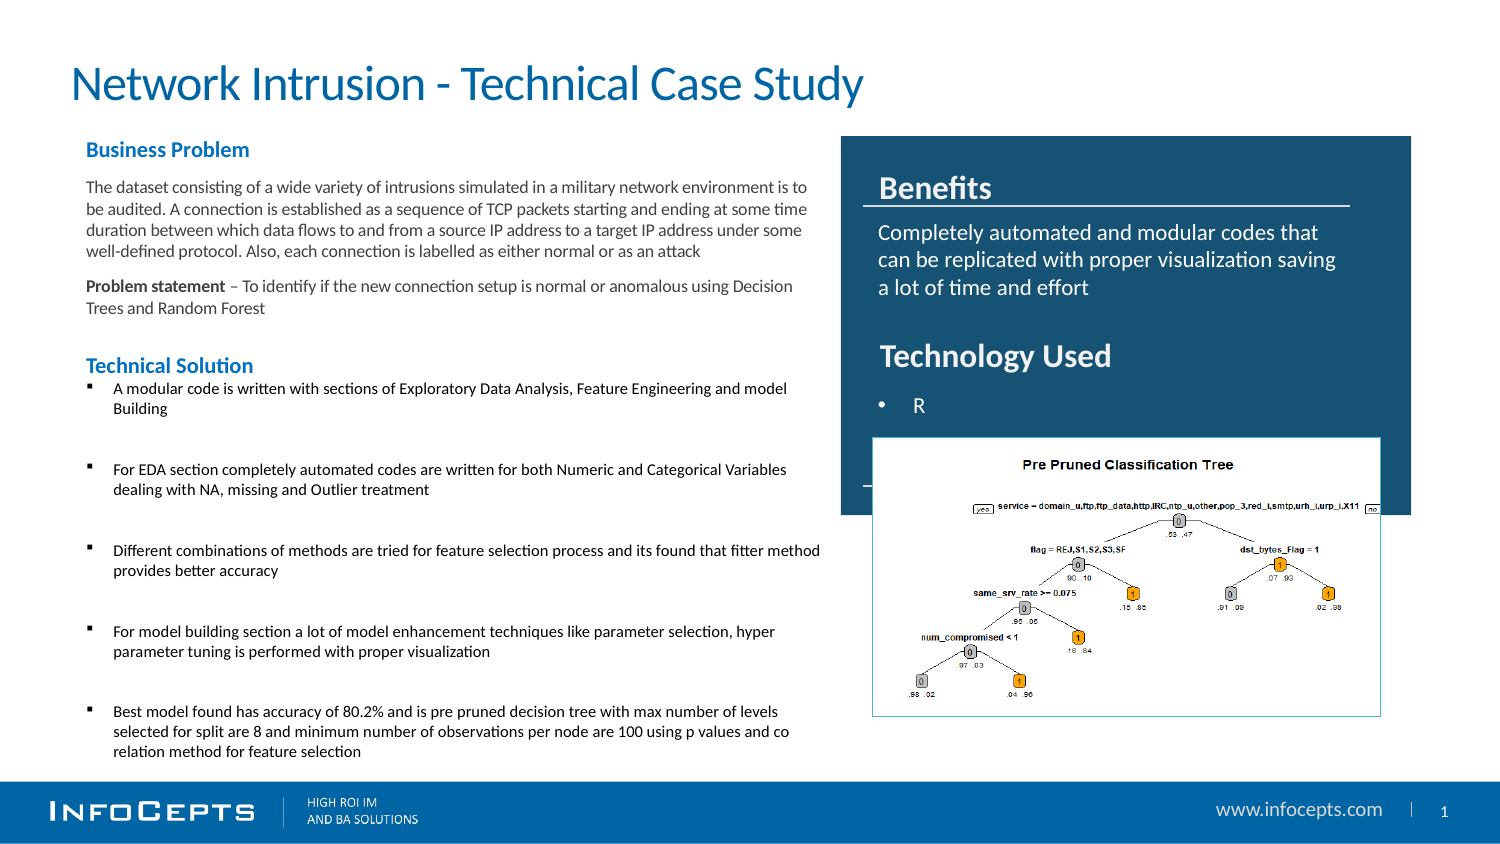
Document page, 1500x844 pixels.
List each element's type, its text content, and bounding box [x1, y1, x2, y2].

picture [872, 437, 1381, 718]
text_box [840, 135, 1412, 516]
picture [24, 781, 444, 840]
list Business Problem The dataset consisting of a wide variety of intrusions simulated in a military network environment is to be audited. A connection is established as a sequence of TCP packets starting and ending at some time duration between which data flows to and from a source IP address to a target IP address under some well-defined protocol. Also, each connection is labelled as either normal or as an attack Problem statement – To identify if the new connection setup is normal or anomalous using Decision Trees and Random Forest Technical Solution A modular code is written with sections of Exploratory Data Analysis, Feature Engineering and model Building For EDA section completely automated codes are written for both Numeric and Categorical Variables dealing with NA, missing and Outlier treatment Different combinations of methods are tried for feature selection process and its found that fitter method provides better accuracy For model building section a lot of model enhancement techniques like parameter selection, hyper parameter tuning is performed with proper visualization Best model found has accuracy of 80.2% and is pre pruned decision tree with max number of levels selected for split are 8 and minimum number of observations per node are 100 using p values and co relation method for feature selection [86, 135, 824, 768]
title Network Intrusion - Technical Case Study [70, 34, 1430, 136]
